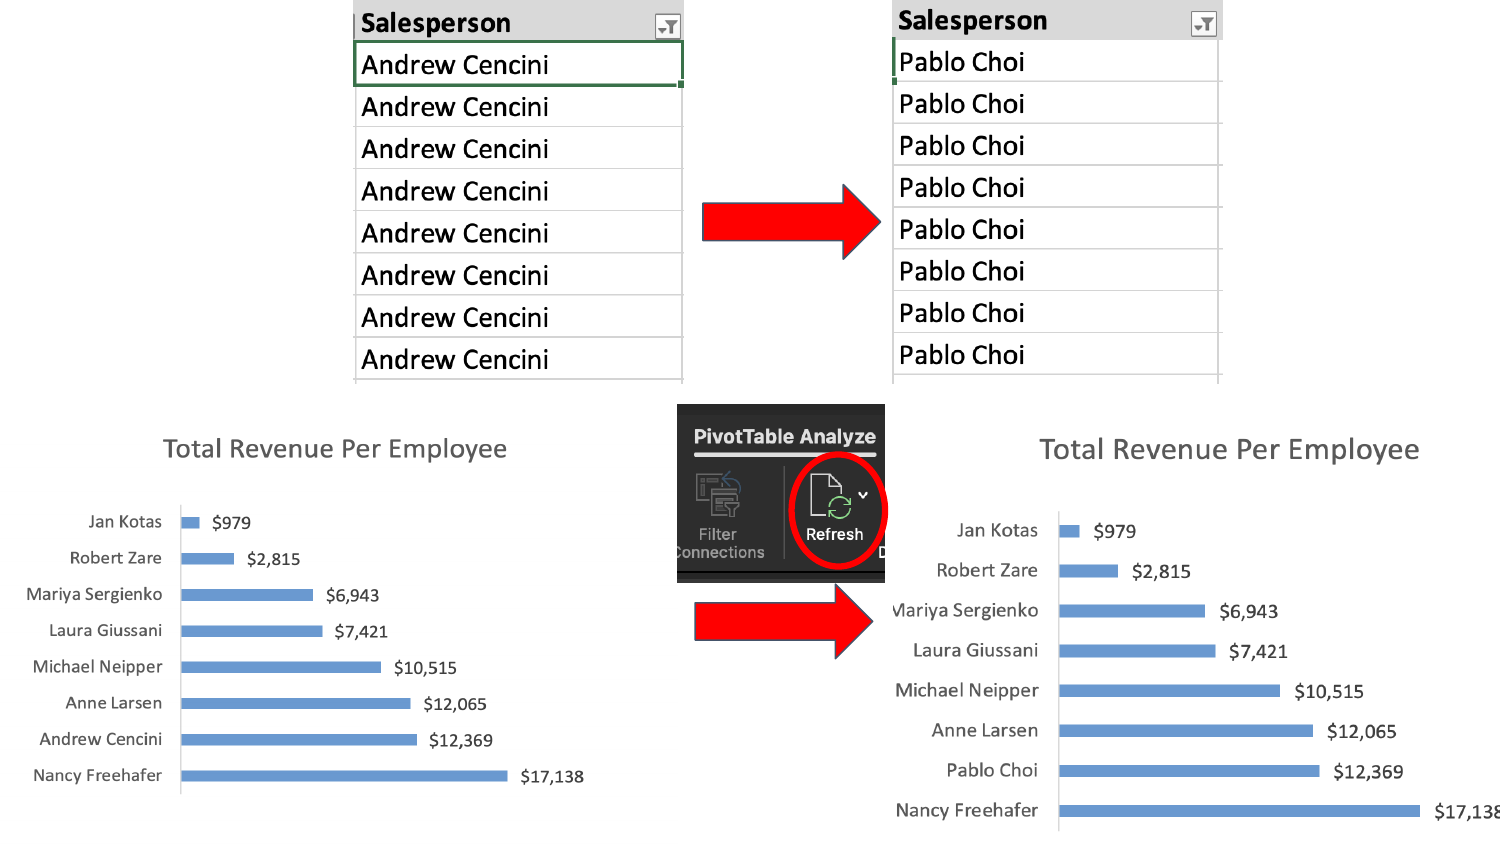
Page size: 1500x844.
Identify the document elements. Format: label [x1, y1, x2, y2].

picture [892, 0, 1223, 385]
text_box [695, 590, 873, 659]
picture [0, 403, 886, 844]
picture [892, 421, 1500, 844]
text_box [702, 184, 881, 260]
picture [353, 0, 684, 384]
